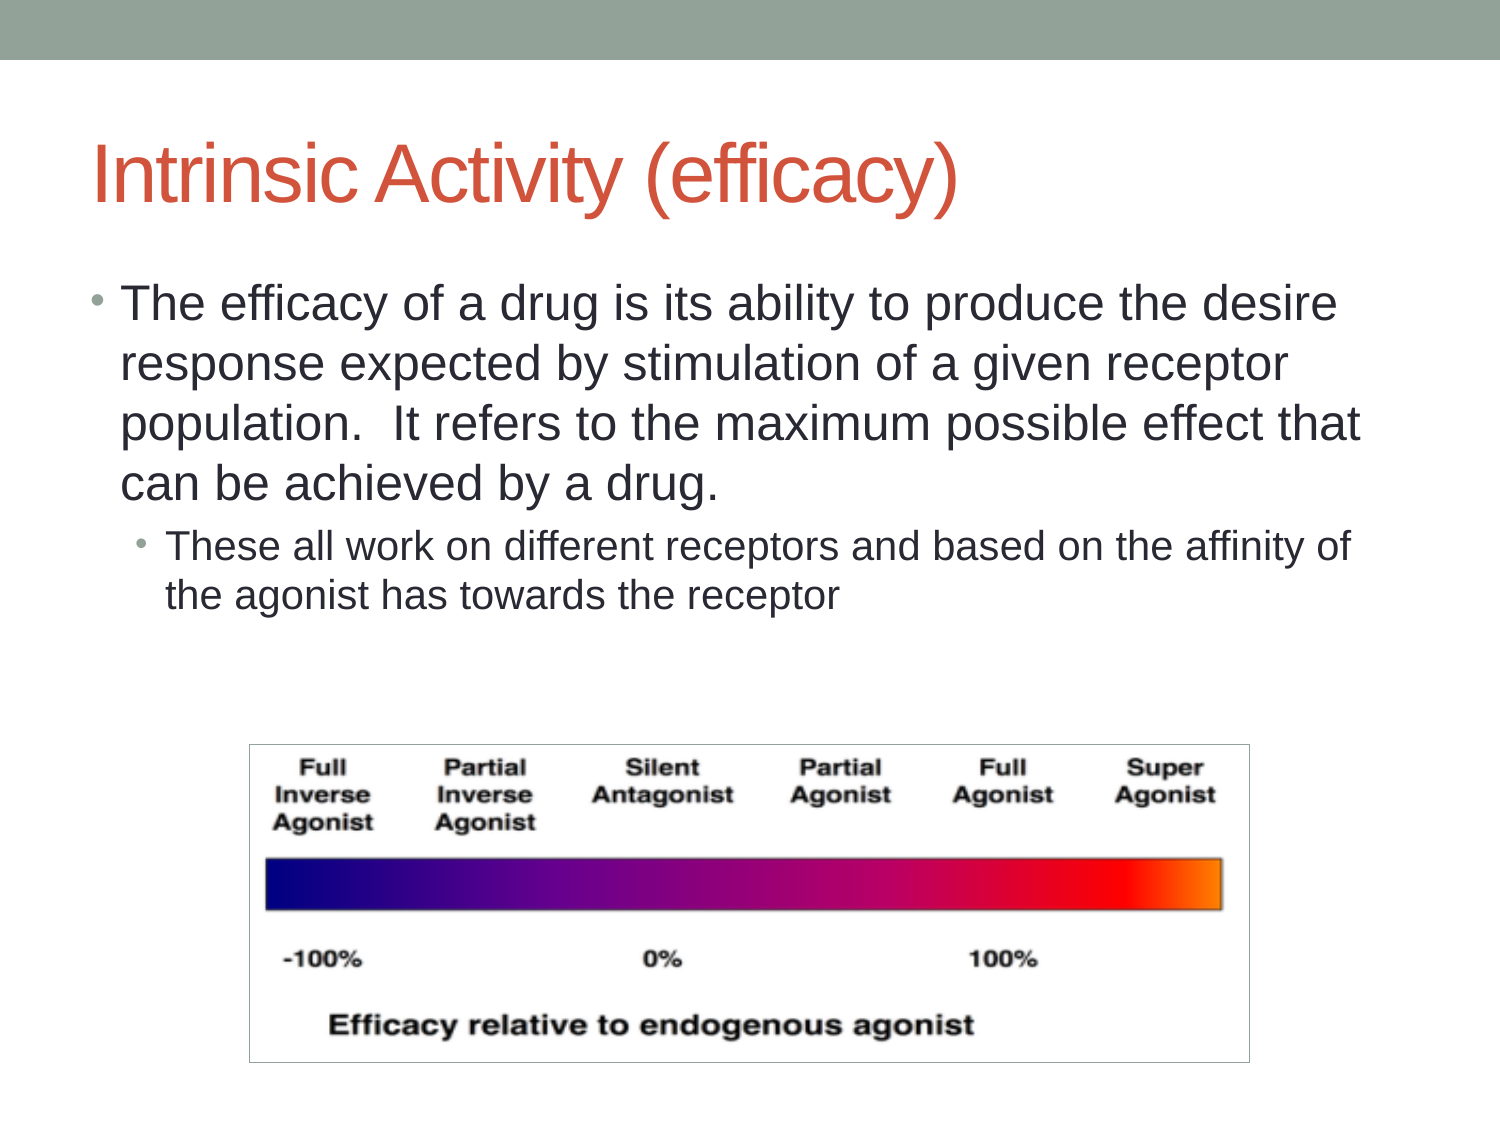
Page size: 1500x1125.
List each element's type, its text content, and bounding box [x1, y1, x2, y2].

title Intrinsic Activity (efficacy) [75, 87, 1425, 250]
picture [249, 744, 1251, 1063]
list The efficacy of a drug is its ability to produce the desire response expected by stimulation of a given receptor population. It refers to the maximum possible effect that can be achieved by a drug. These all work on different receptors and based on the affinity of the agonist has towards the receptor [75, 262, 1425, 1063]
